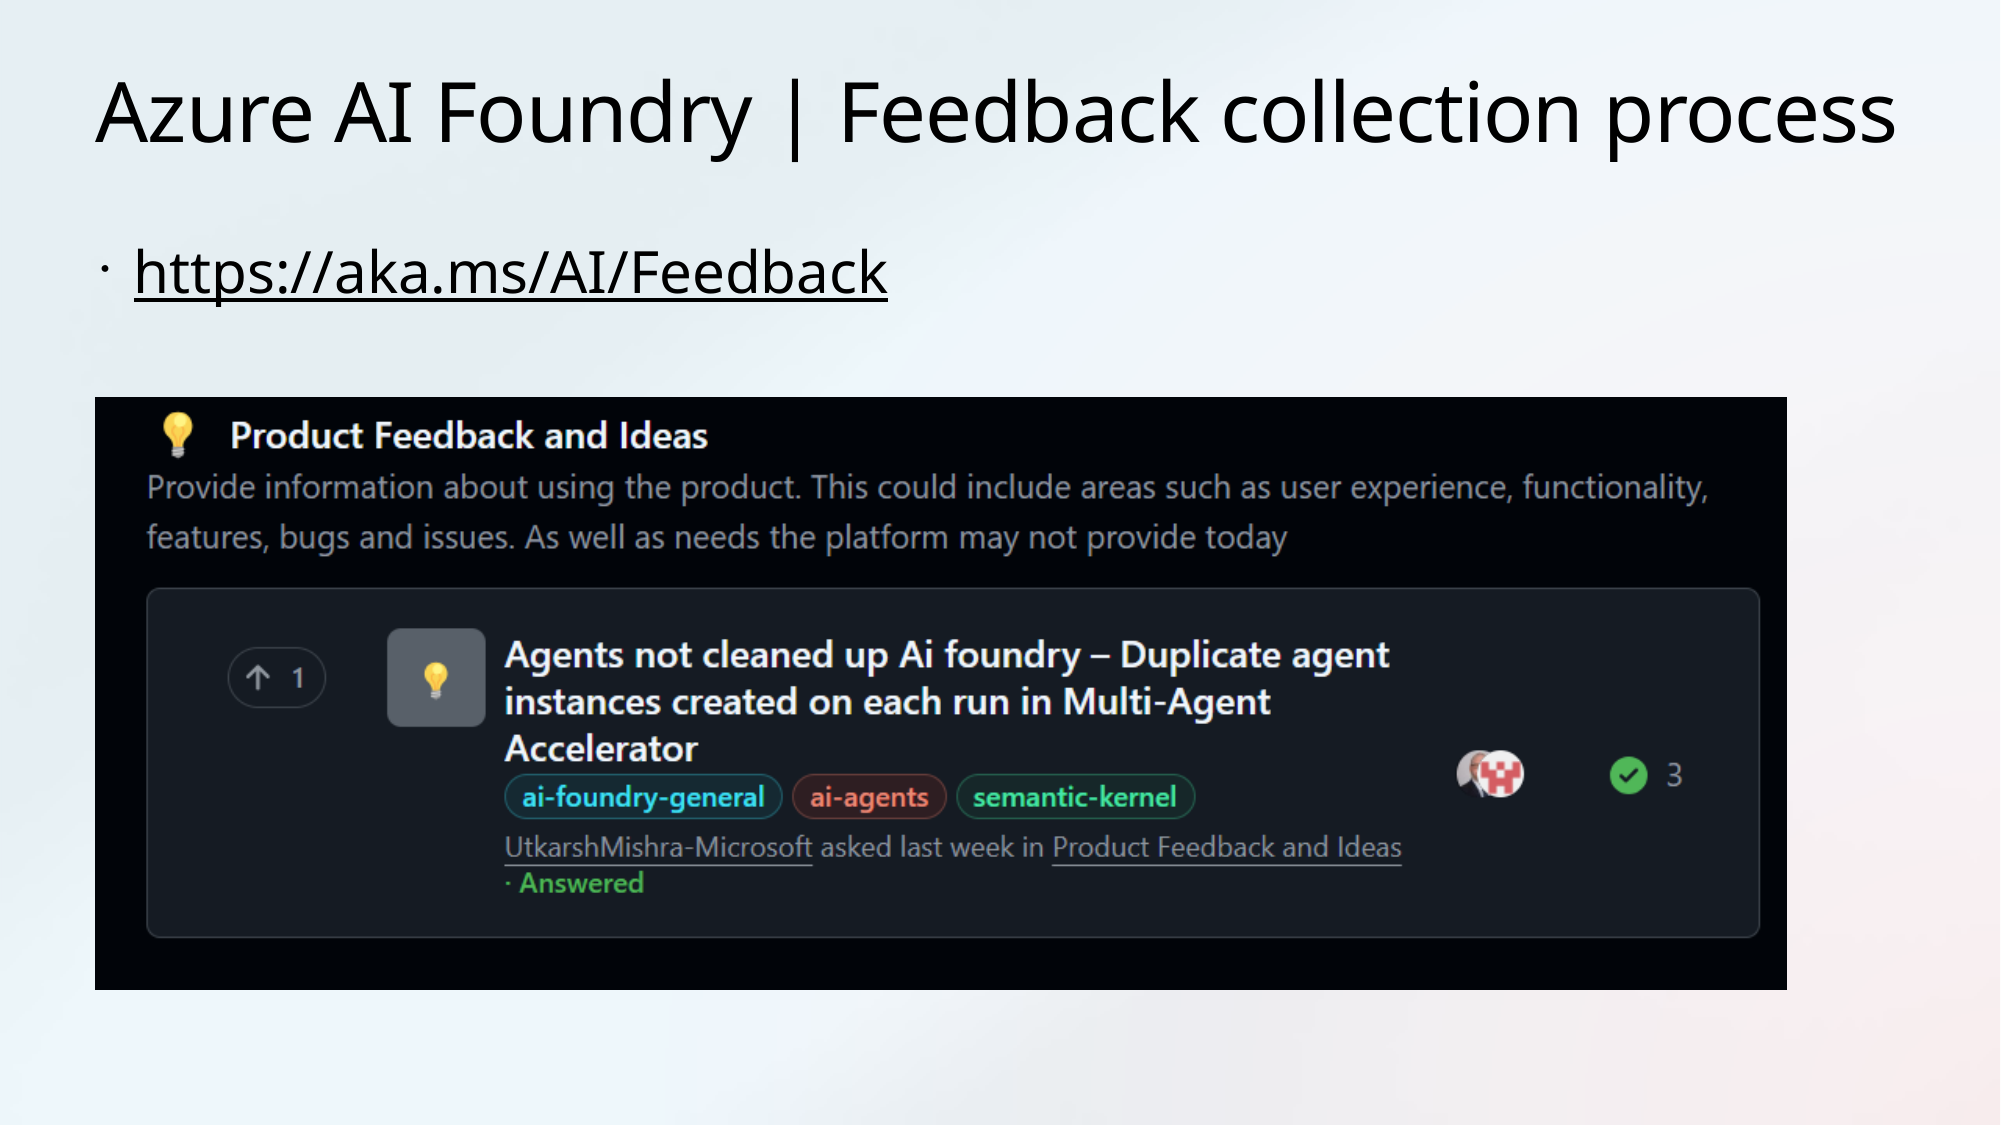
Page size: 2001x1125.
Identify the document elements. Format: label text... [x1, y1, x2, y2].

picture [0, 0, 2001, 1125]
text_box Azure AI Foundry | Feedback collection process [95, 53, 1915, 271]
text_box https://aka.ms/AI/Feedback [96, 235, 1904, 315]
